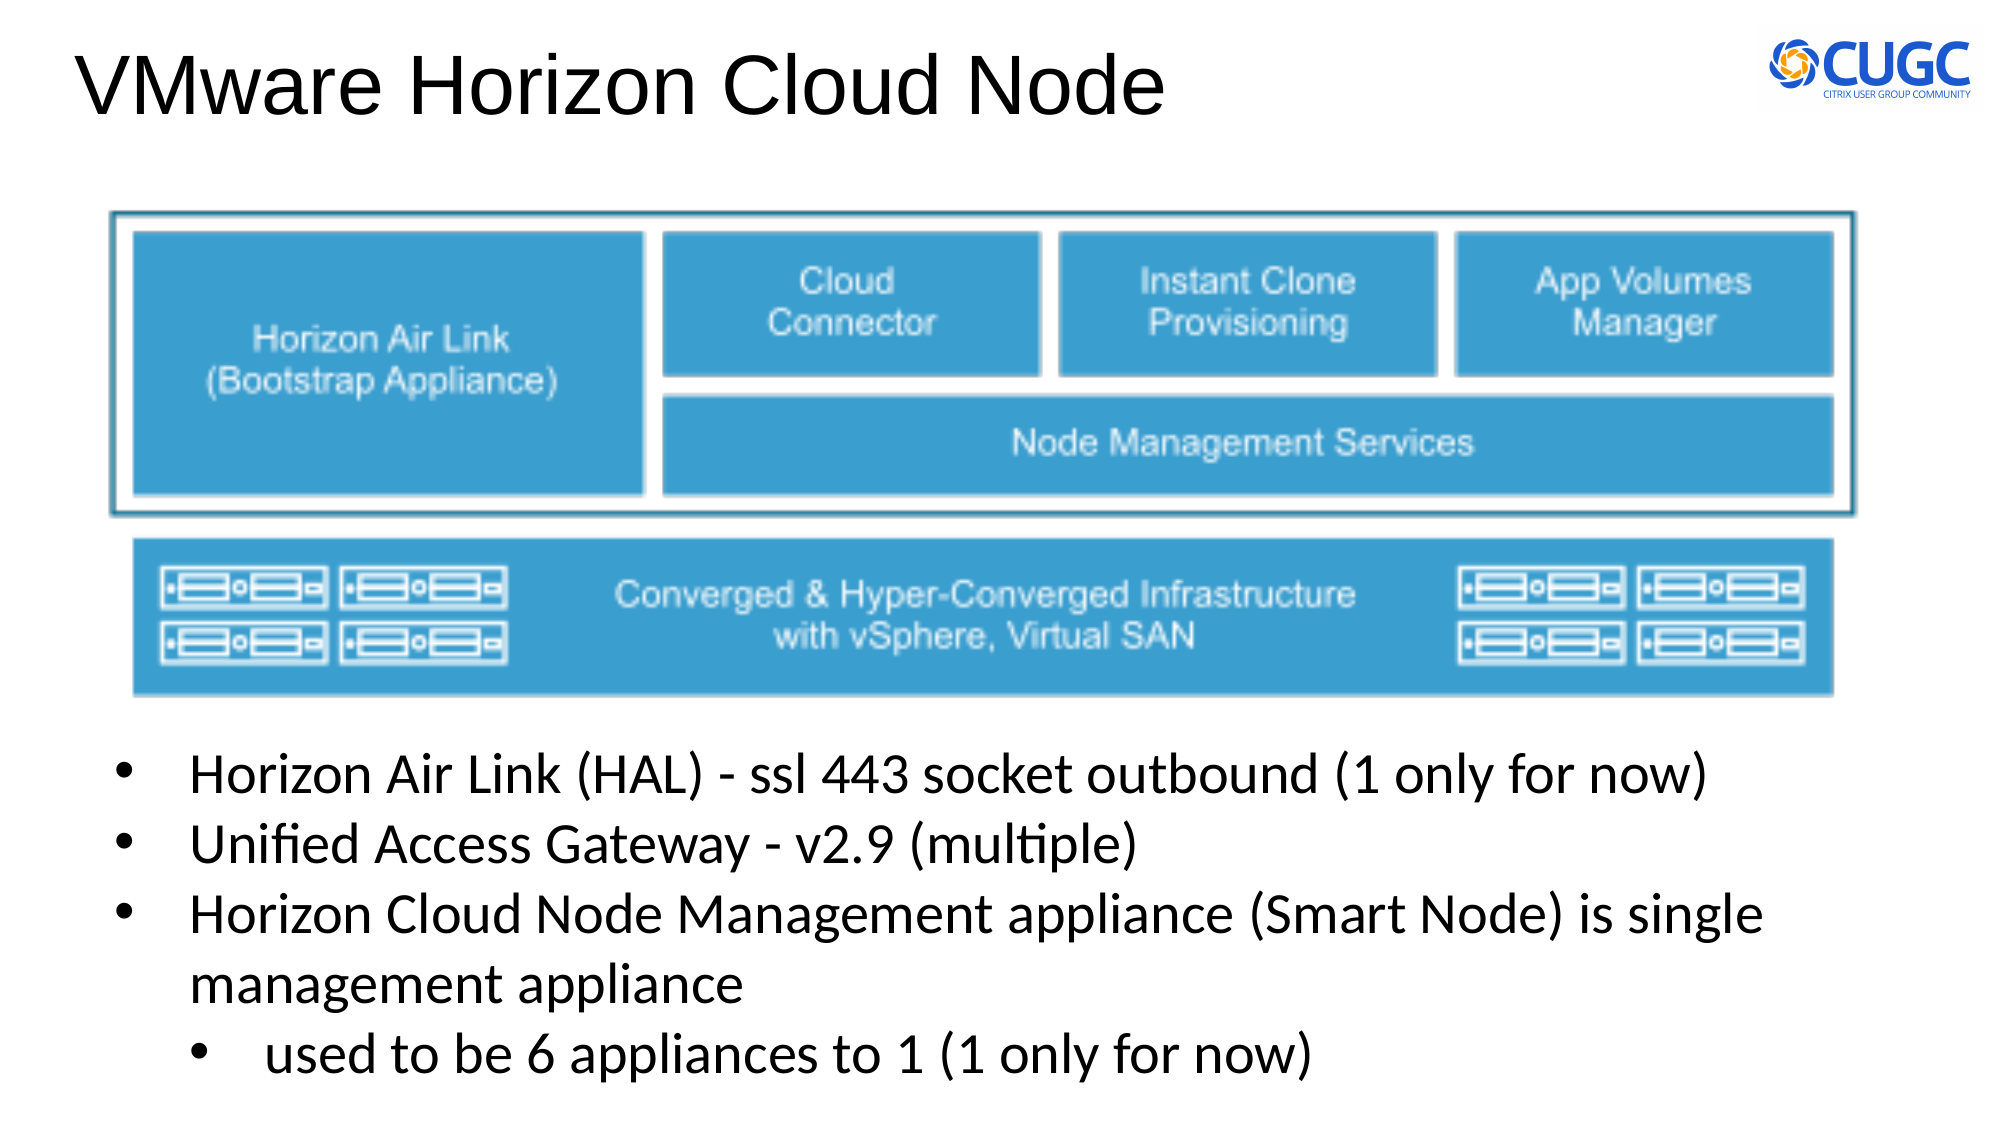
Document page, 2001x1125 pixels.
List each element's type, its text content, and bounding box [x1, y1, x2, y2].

text_box Horizon Air Link (HAL) - ssl 443 socket outbound (1 only for now) Unified Access Gateway - v2.9 (multiple) Horizon Cloud Node Management appliance (Smart Node) is single management appliance used to be 6 appliances to 1 (1 only for now) [100, 727, 2000, 1125]
picture [1755, 25, 1985, 112]
picture [100, 202, 1869, 712]
title VMware Horizon Cloud Node [59, 34, 1910, 141]
